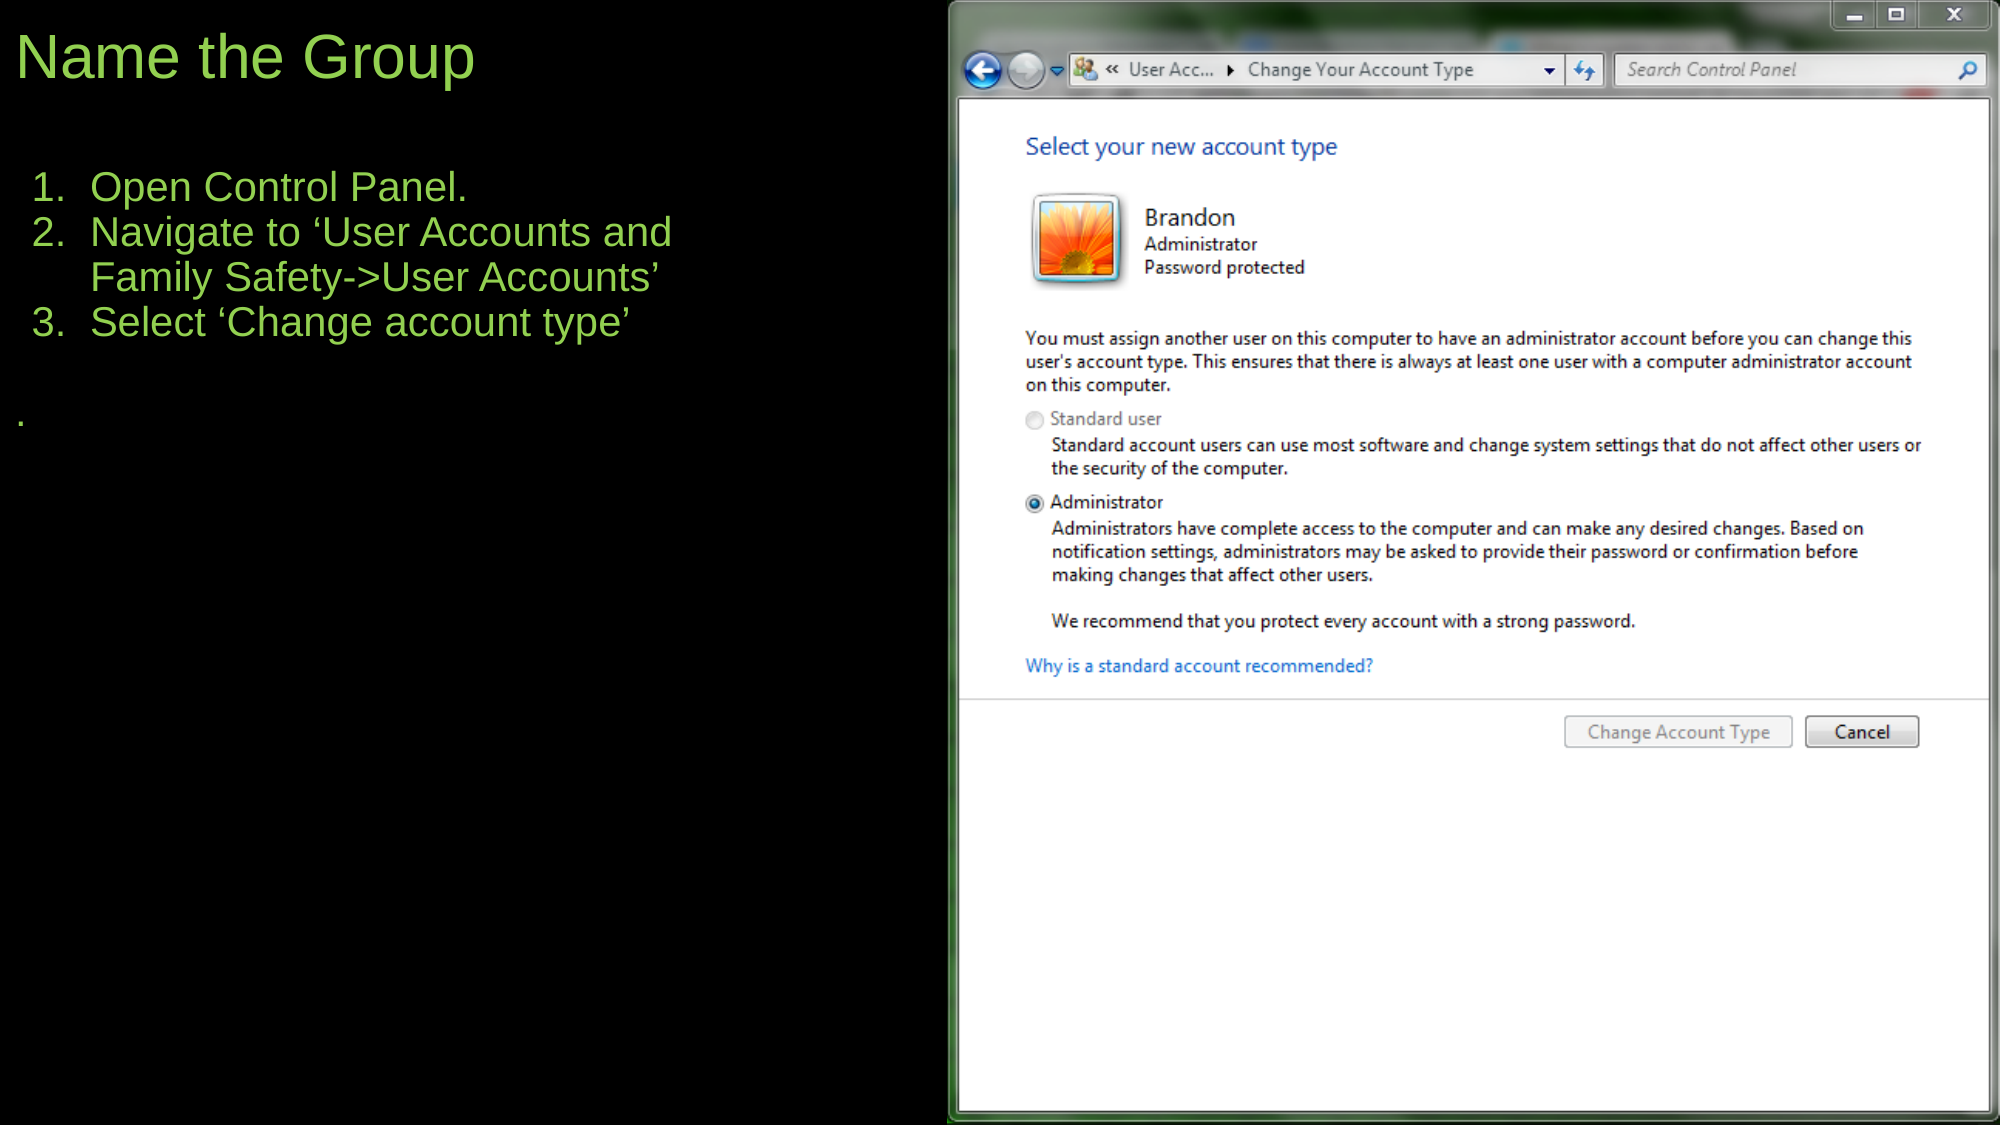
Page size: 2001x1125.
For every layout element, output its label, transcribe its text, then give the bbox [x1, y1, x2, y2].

picture [947, 0, 2000, 1125]
title Name the Group [0, 0, 945, 108]
list Open Control Panel. Navigate to ‘User Accounts and Family Safety->User Accounts’ Select ‘Change account type’ . [0, 149, 794, 975]
